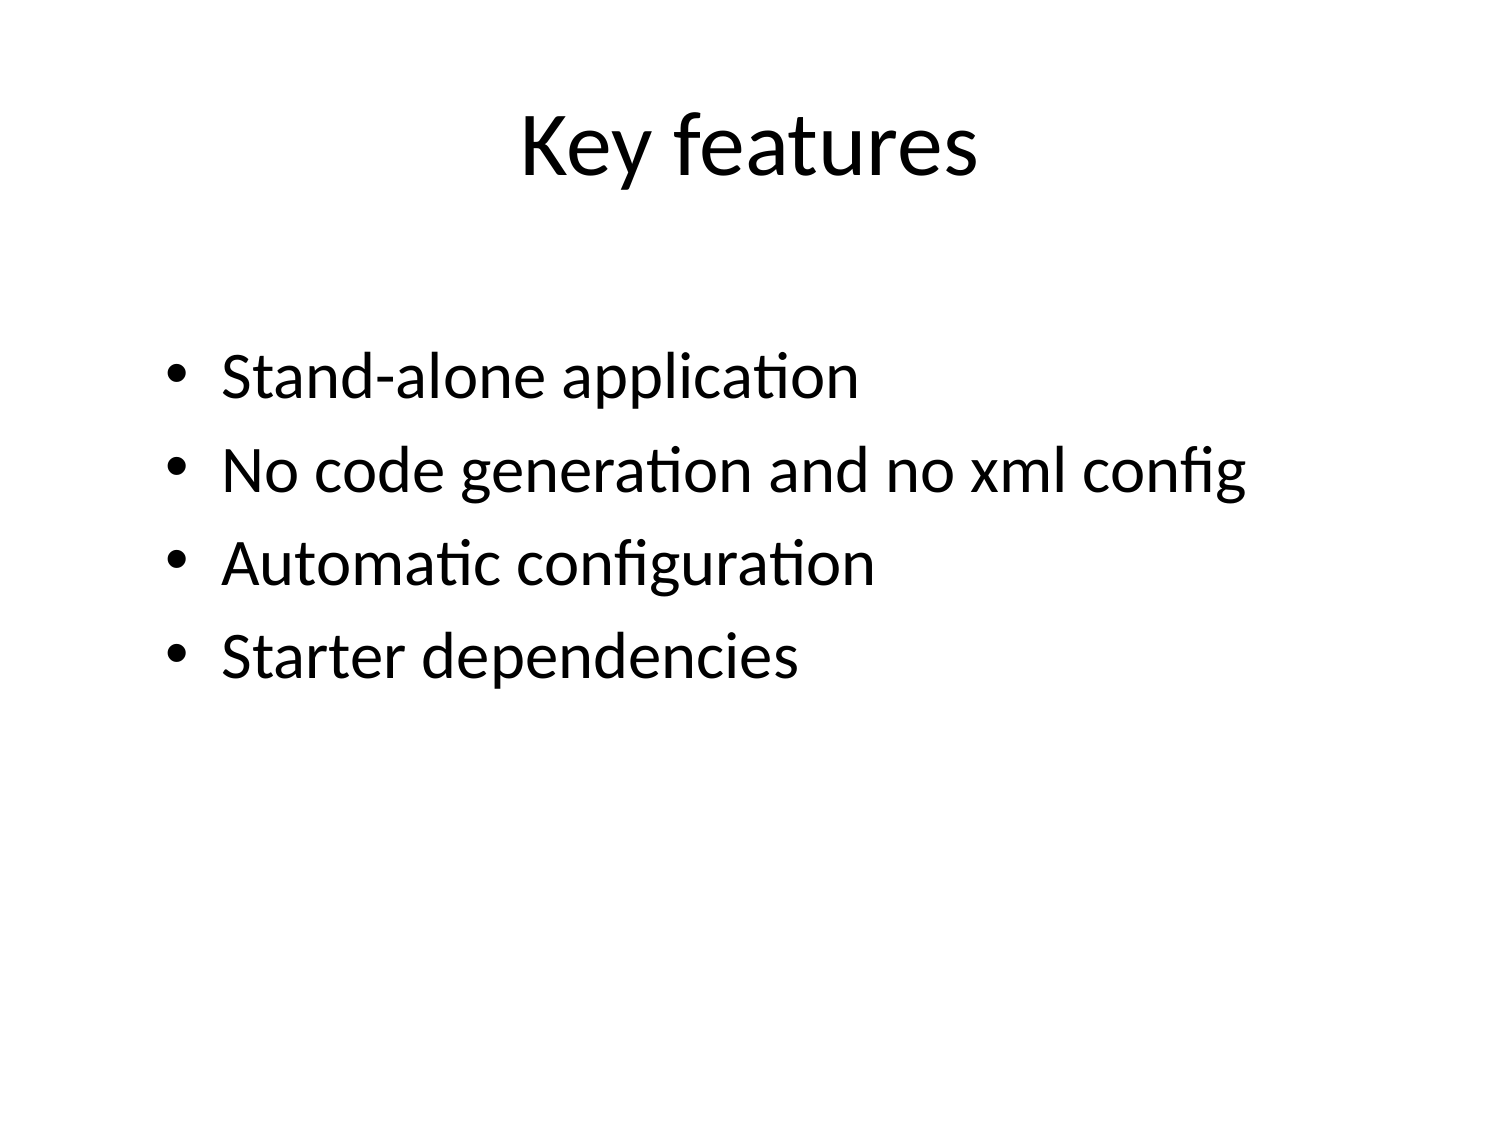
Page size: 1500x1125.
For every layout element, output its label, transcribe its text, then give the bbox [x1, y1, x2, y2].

list Stand-alone application No code generation and no xml config Automatic configuration Starter dependencies [150, 262, 1313, 855]
title Key features [75, 45, 1425, 233]
